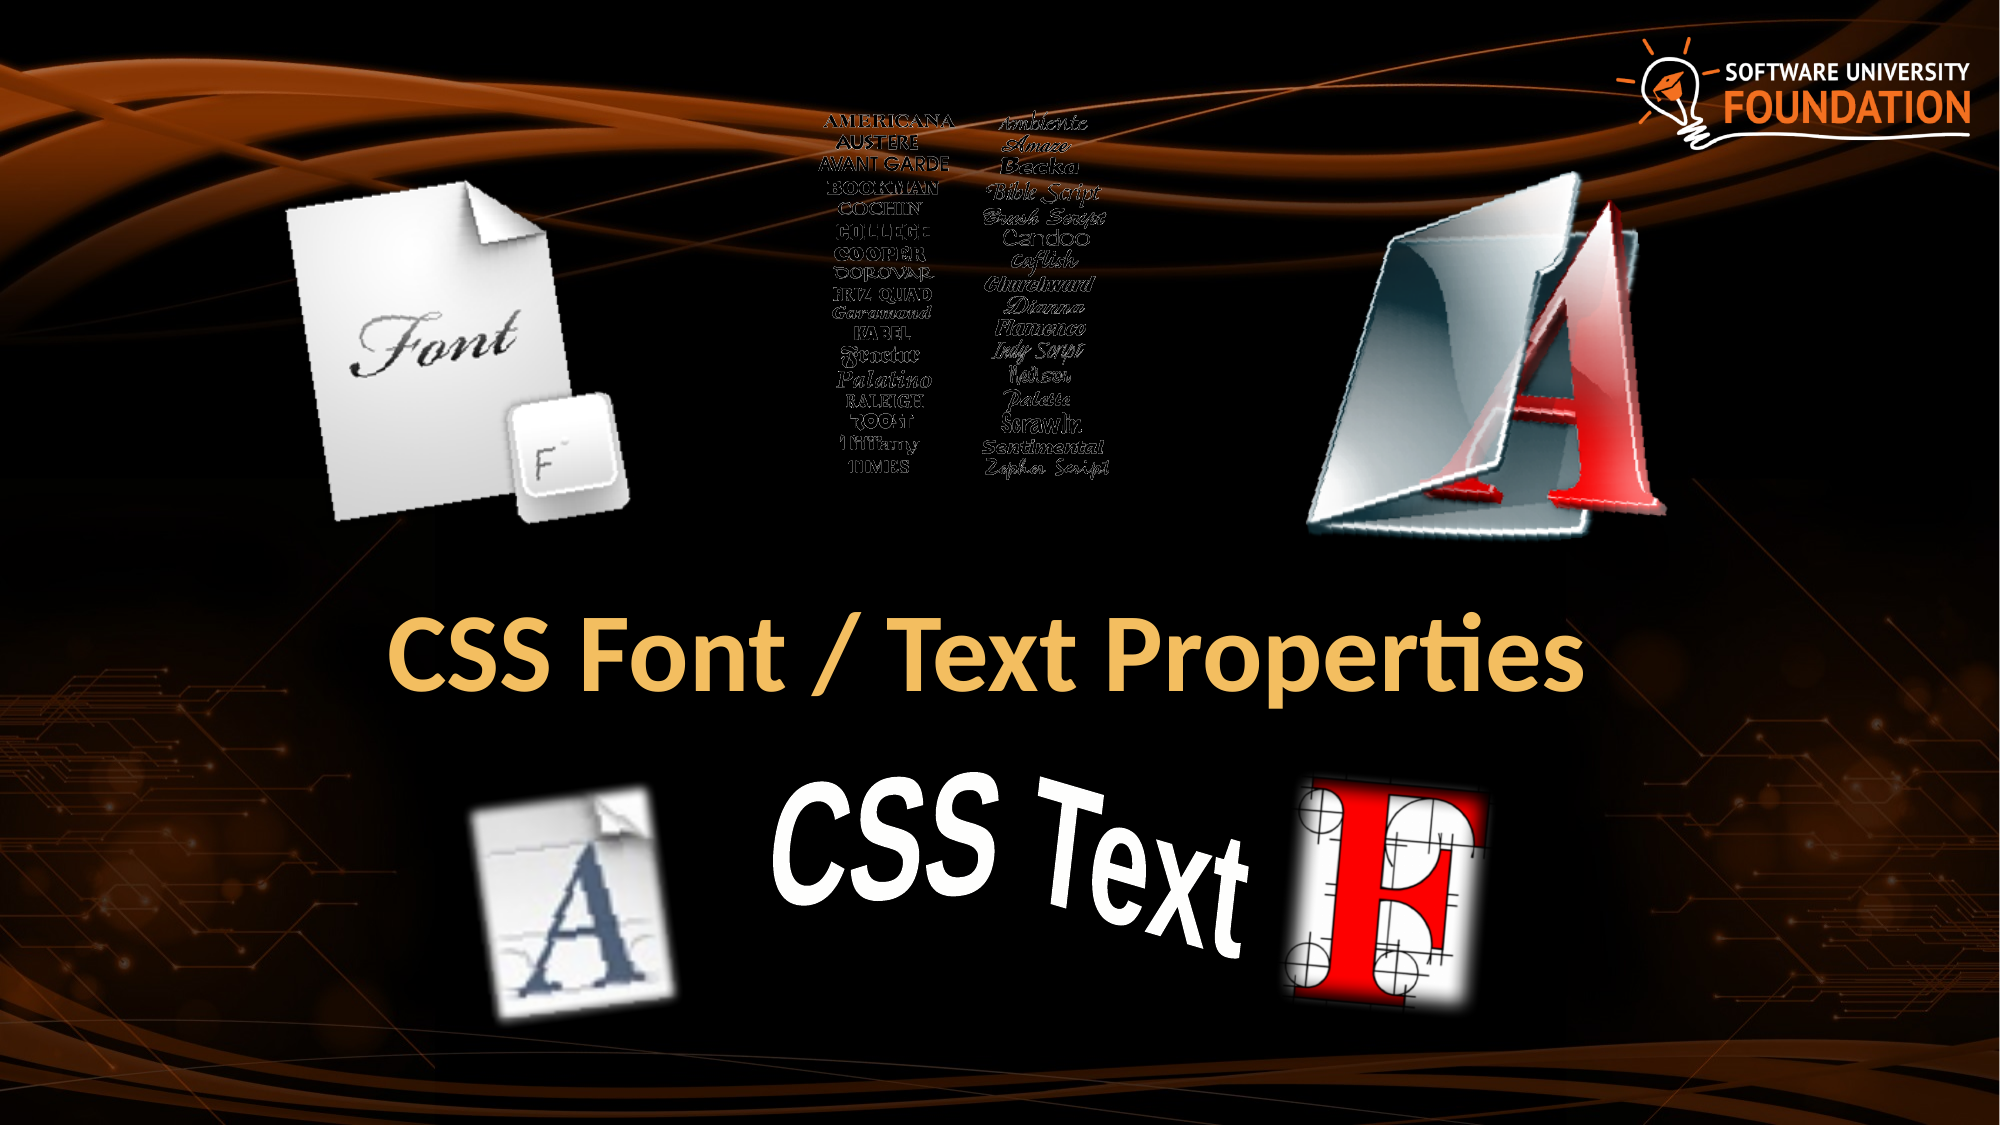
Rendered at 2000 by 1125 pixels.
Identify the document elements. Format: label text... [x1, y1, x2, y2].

picture [0, 0, 2000, 1125]
title CSS Font / Text Properties [137, 587, 1838, 723]
